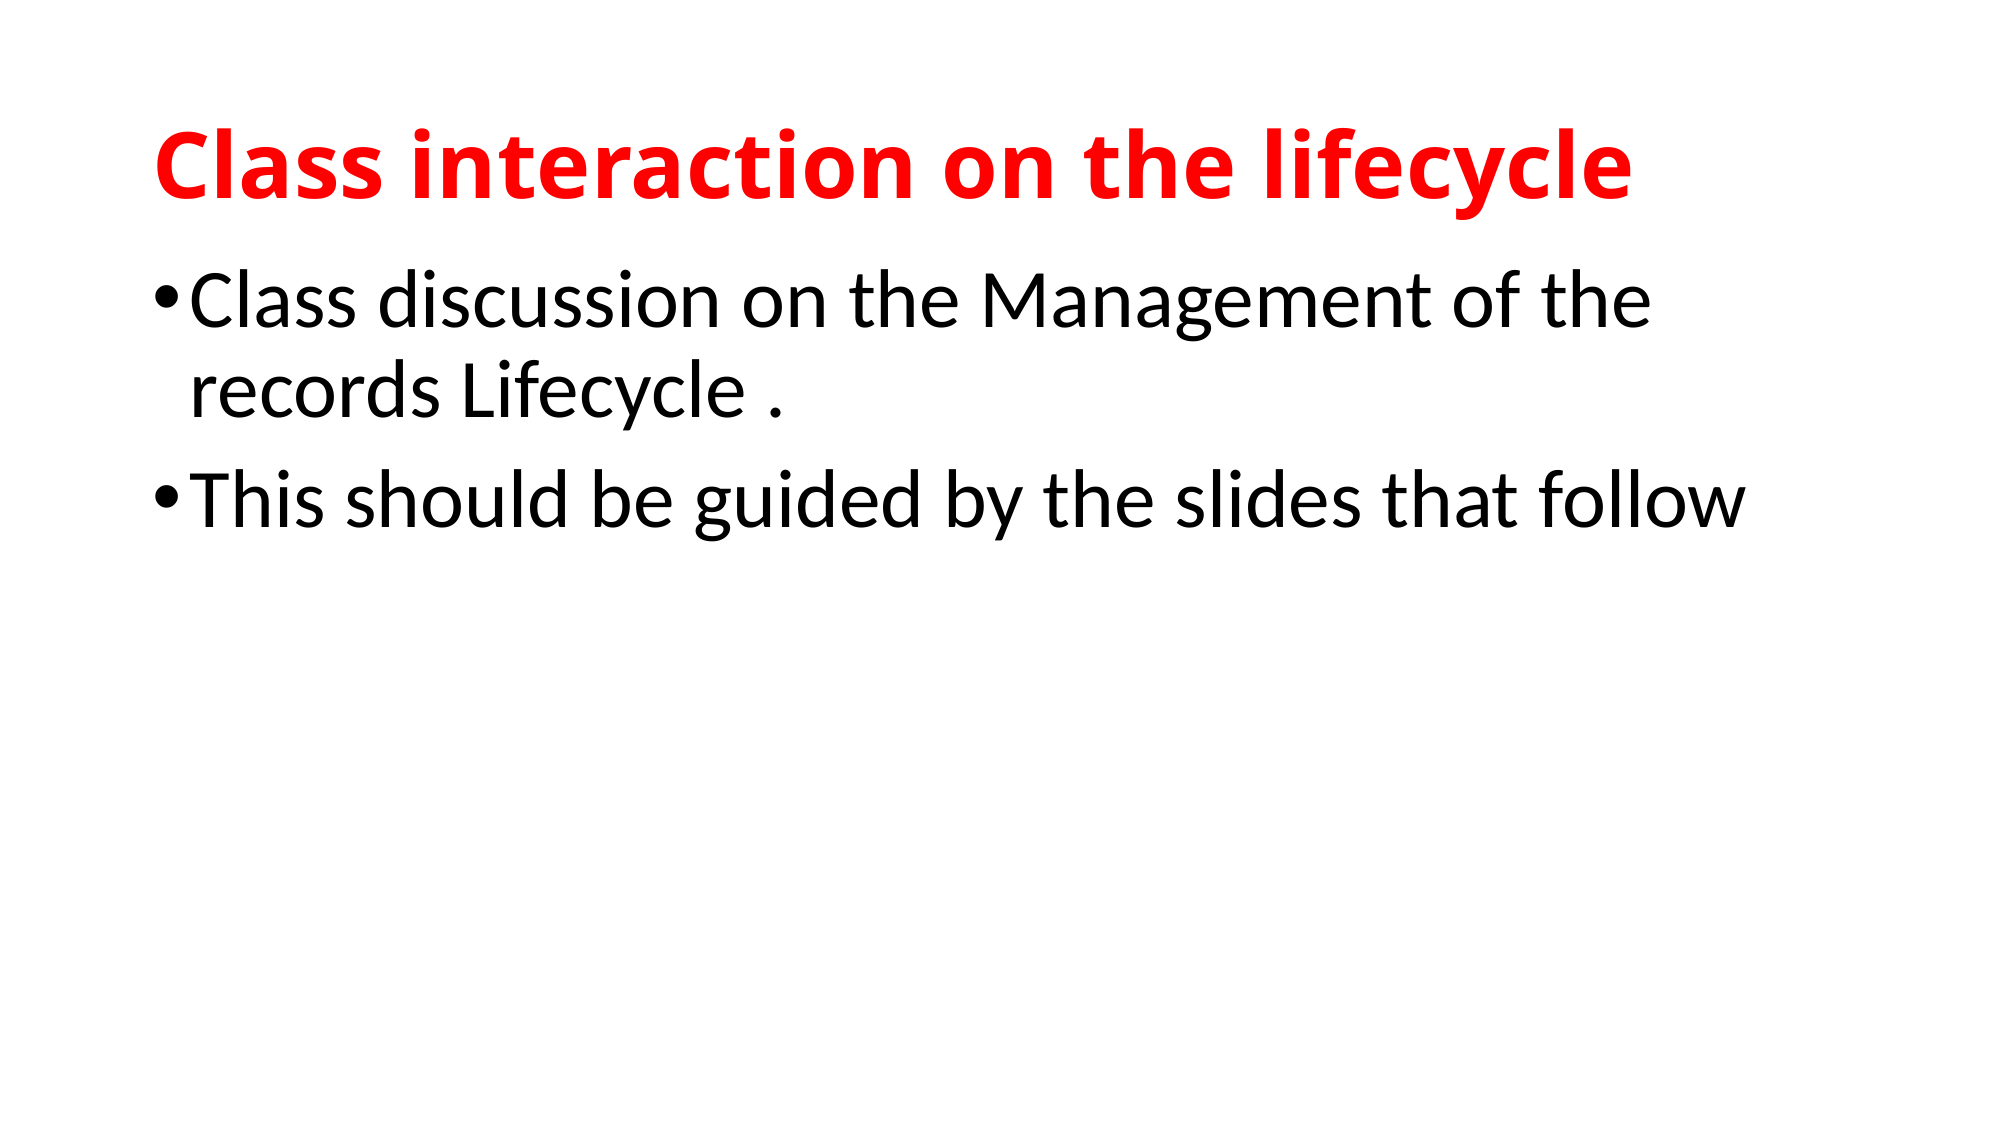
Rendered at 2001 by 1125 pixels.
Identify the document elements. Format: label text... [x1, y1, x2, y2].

title Class interaction on the lifecycle [137, 59, 1863, 247]
list Class discussion on the Management of the records Lifecycle . This should be guided by the slides that follow [137, 247, 1863, 1014]
